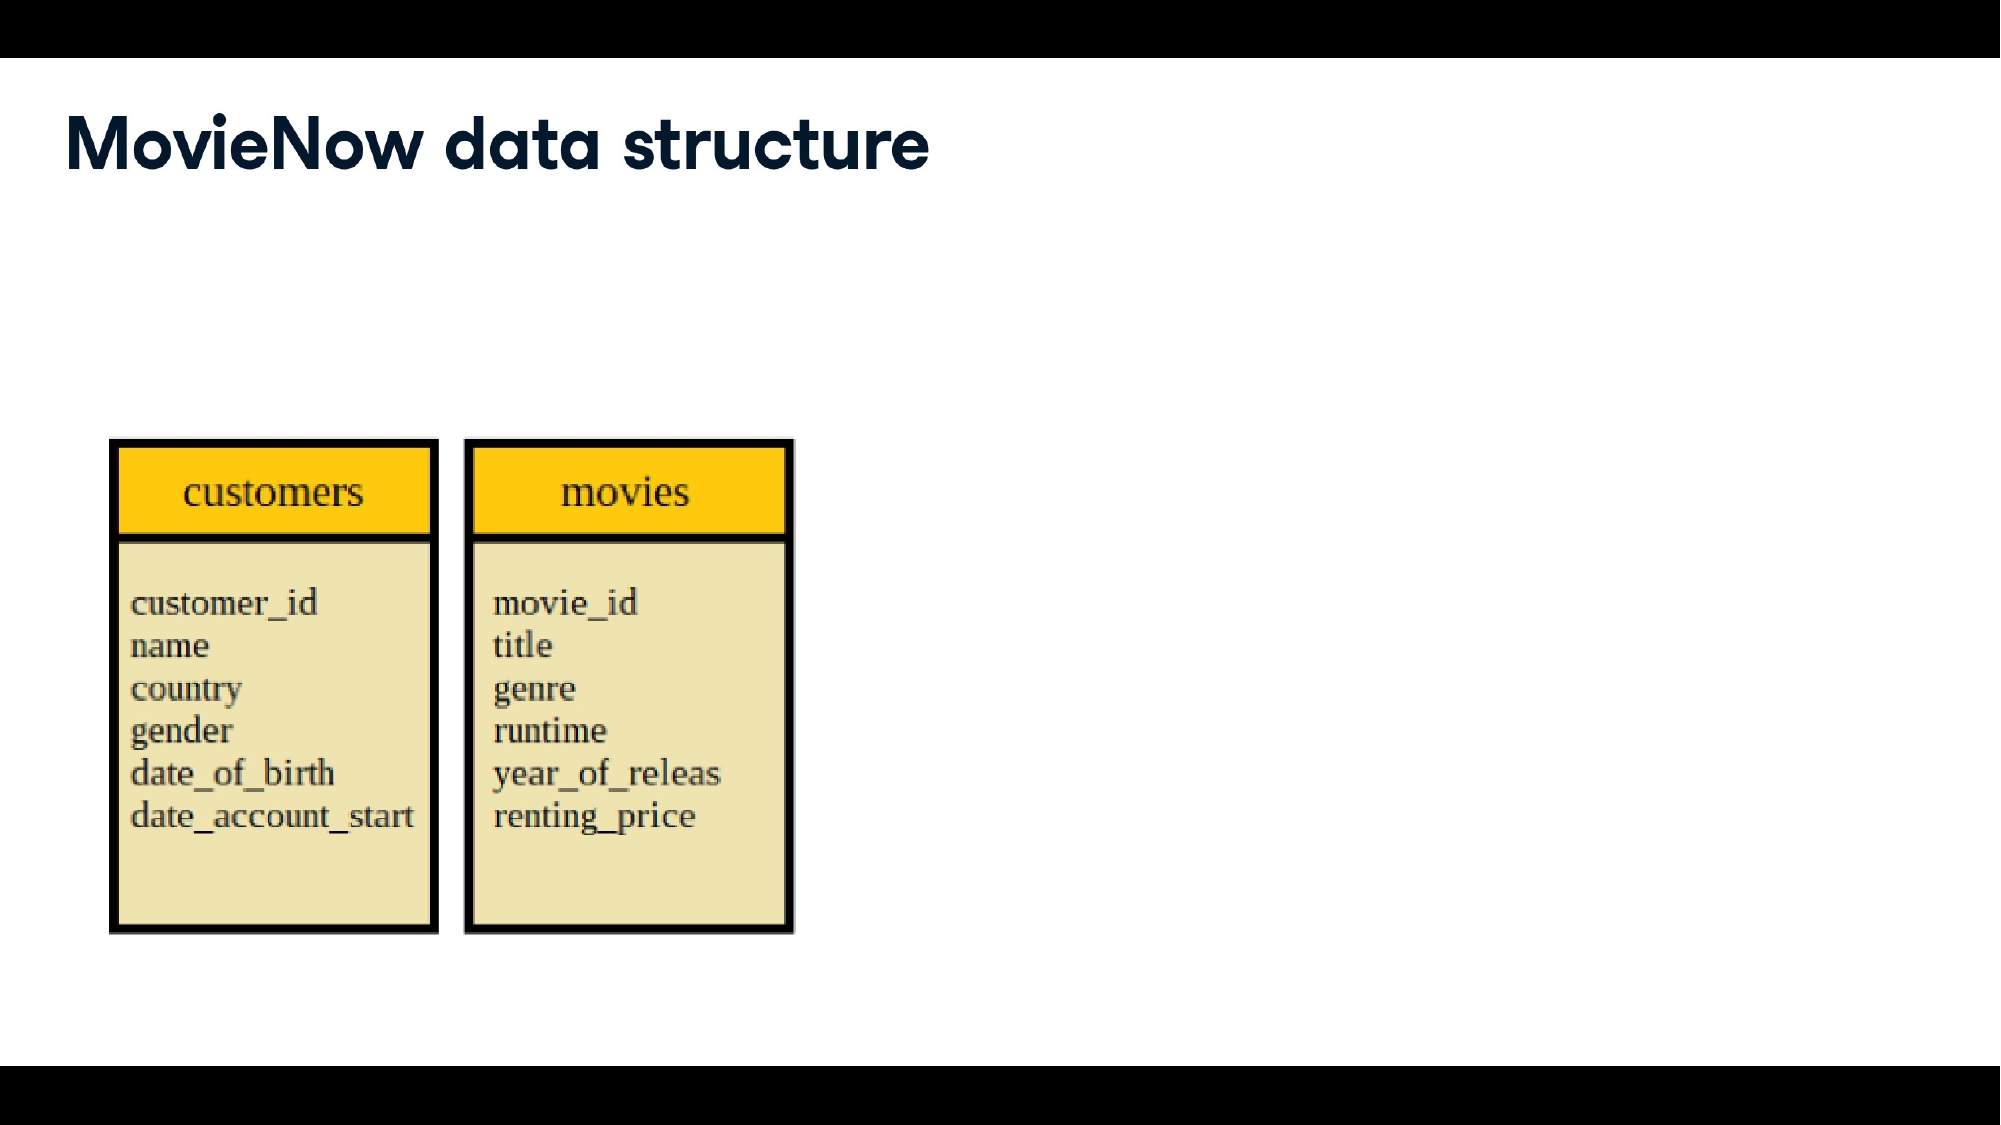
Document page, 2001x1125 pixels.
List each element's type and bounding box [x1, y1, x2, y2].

picture [0, 58, 2000, 1066]
